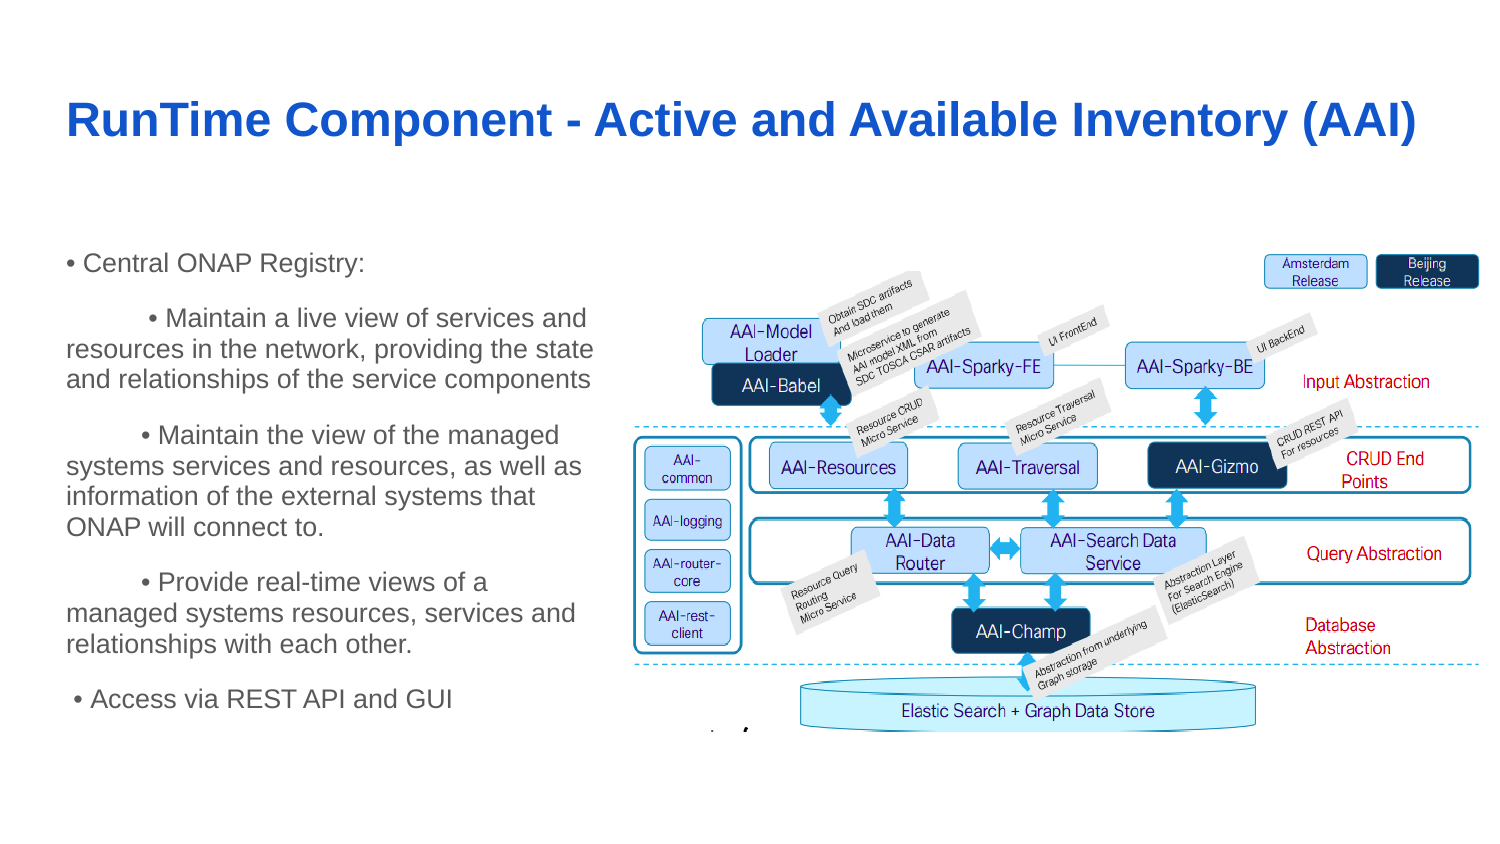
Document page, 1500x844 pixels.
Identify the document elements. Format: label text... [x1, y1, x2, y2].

title RunTime Component - Active and Available Inventory (AAI) [51, 72, 1449, 167]
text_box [612, 196, 1488, 732]
list • Central ONAP Registry: • Maintain a live view of services and resources in the network, providing the state and relationships of the service components • Maintain the view of the managed systems services and resources, as well as information of the external systems that ONAP will connect to. • Provide real-time views of a managed systems resources, services and relationships with each other. • Access via REST API and GUI [51, 232, 622, 750]
